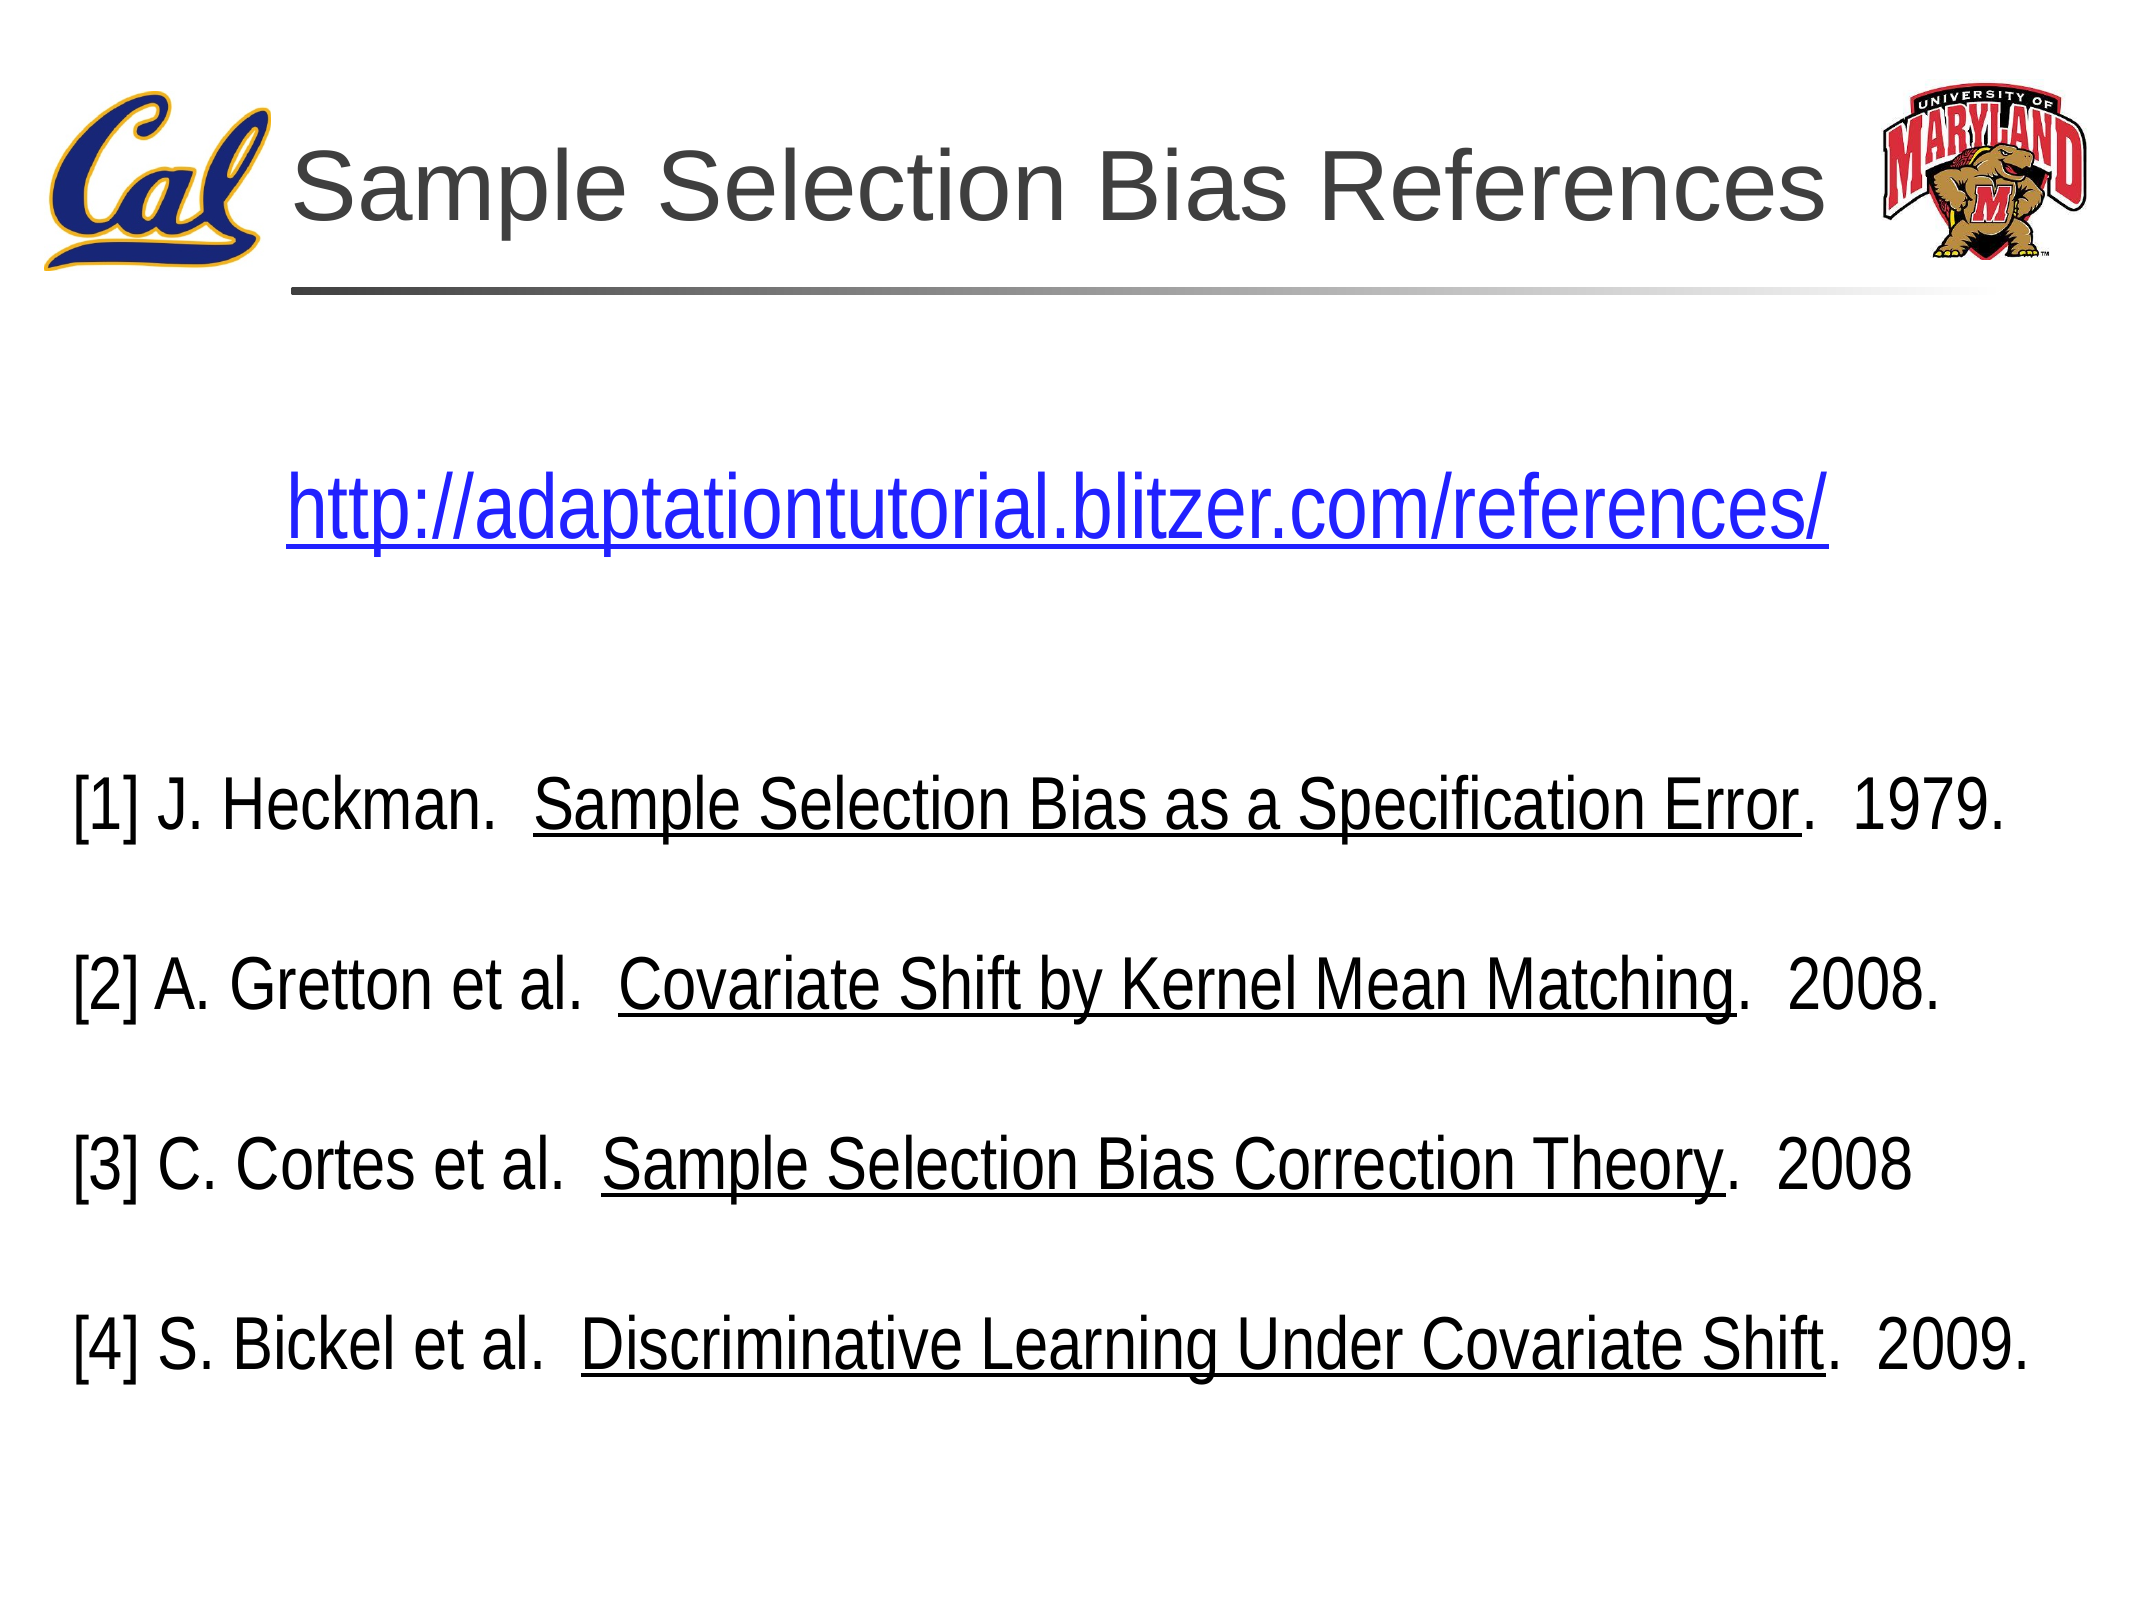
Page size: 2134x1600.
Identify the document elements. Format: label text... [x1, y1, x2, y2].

picture [1945, 79, 2089, 260]
title Sample Selection Bias References [269, 73, 1945, 288]
picture [44, 91, 269, 271]
text_box http://adaptationtutorial.blitzer.com/references/ [68, 439, 2047, 565]
text_box [1] J. Heckman. Sample Selection Bias as a Specification Error. 1979. [2] A. Gretton et al. Covariate Shift by Kernel Mean Matching. 2008. [3] C. Cortes et al. Sample Selection Bias Correction Theory. 2008 [4] S. Bickel et al. Discriminative Learning Under Covariate Shift. 2009. [57, 746, 2101, 1392]
